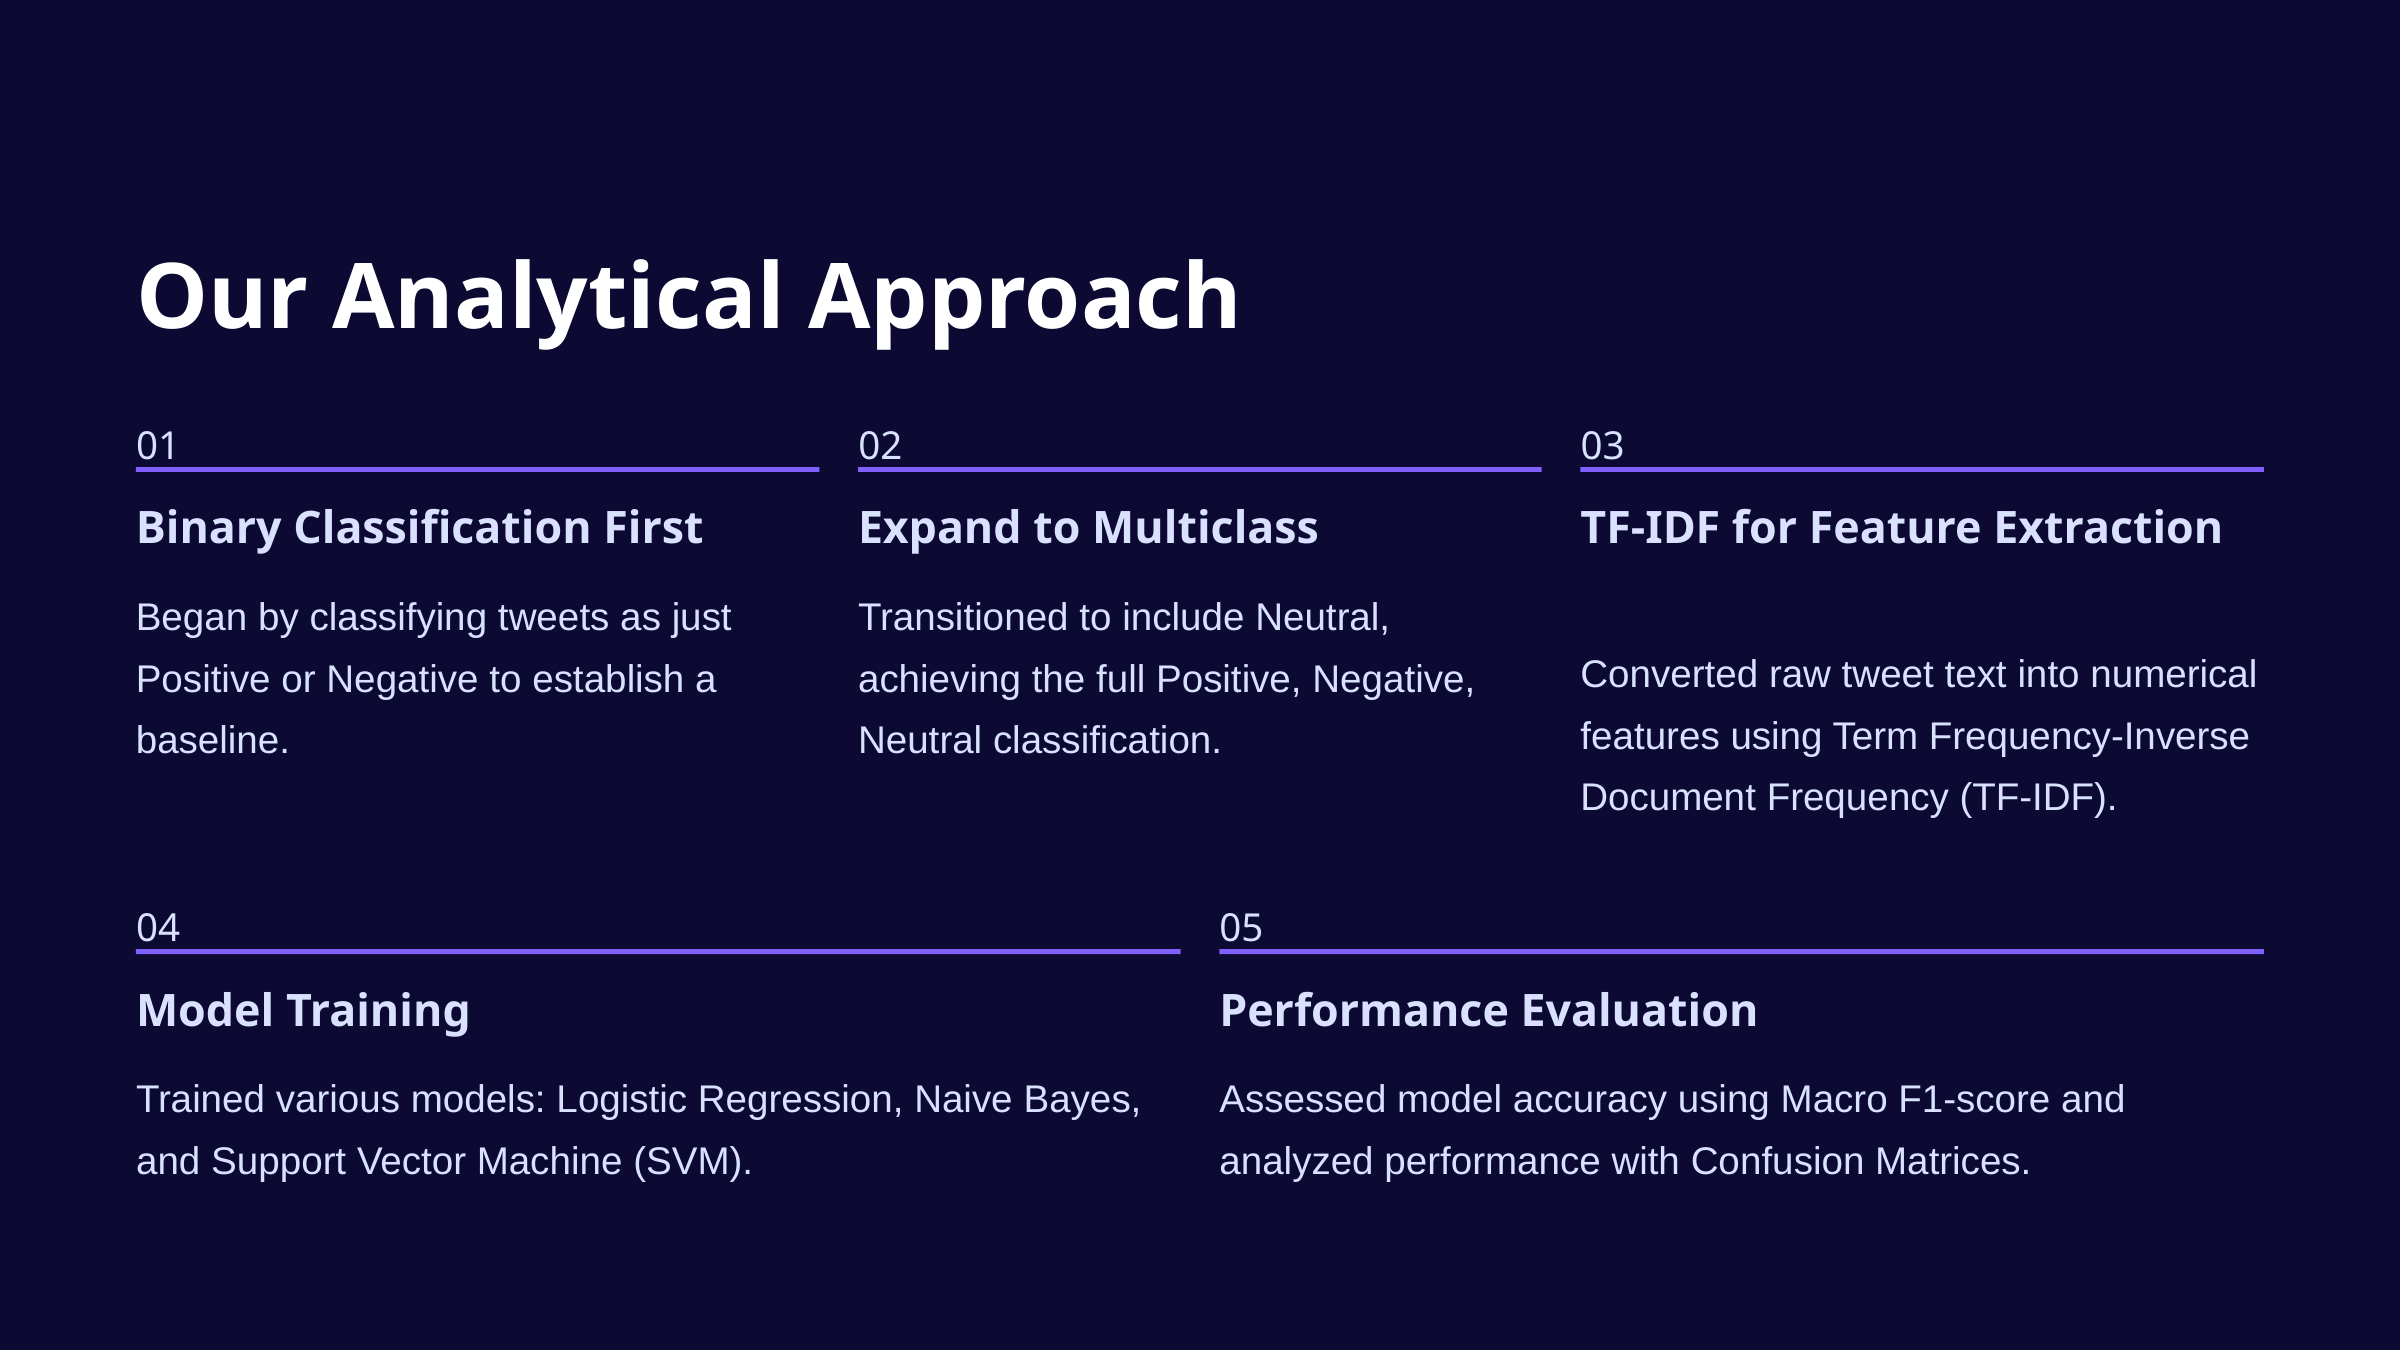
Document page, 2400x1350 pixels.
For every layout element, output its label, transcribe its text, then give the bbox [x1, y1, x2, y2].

text_box Assessed model accuracy using Macro F1-score and analyzed performance with Confusion Matrices. [1219, 1058, 2264, 1184]
text_box Trained various models: Logistic Regression, Naive Bayes, and Support Vector Machine (SVM). [135, 1058, 1181, 1184]
text_box Transitioned to include Neutral, achieving the full Positive, Negative, Neutral classification. [858, 576, 1542, 764]
text_box Converted raw tweet text into numerical features using Term Frequency-Inverse Document Frequency (TF-IDF). [1580, 633, 2264, 821]
text_box TF-IDF for Feature Extraction [1580, 496, 2264, 611]
text_box Performance Evaluation [1219, 978, 1833, 1036]
text_box [135, 467, 820, 472]
text_box 04 [135, 888, 175, 937]
text_box [135, 949, 1181, 955]
text_box Expand to Multiclass [858, 496, 1383, 554]
text_box Our Analytical Approach [135, 233, 1365, 348]
text_box [858, 467, 1542, 472]
text_box Began by classifying tweets as just Positive or Negative to establish a baseline. [135, 576, 820, 764]
text_box 02 [858, 406, 897, 455]
text_box Model Training [135, 978, 593, 1036]
text_box 01 [135, 406, 175, 455]
text_box [1219, 949, 2264, 955]
text_box [1580, 467, 2264, 472]
text_box Binary Classification First [135, 496, 771, 554]
text_box 05 [1219, 888, 1259, 937]
text_box 03 [1580, 406, 1620, 455]
